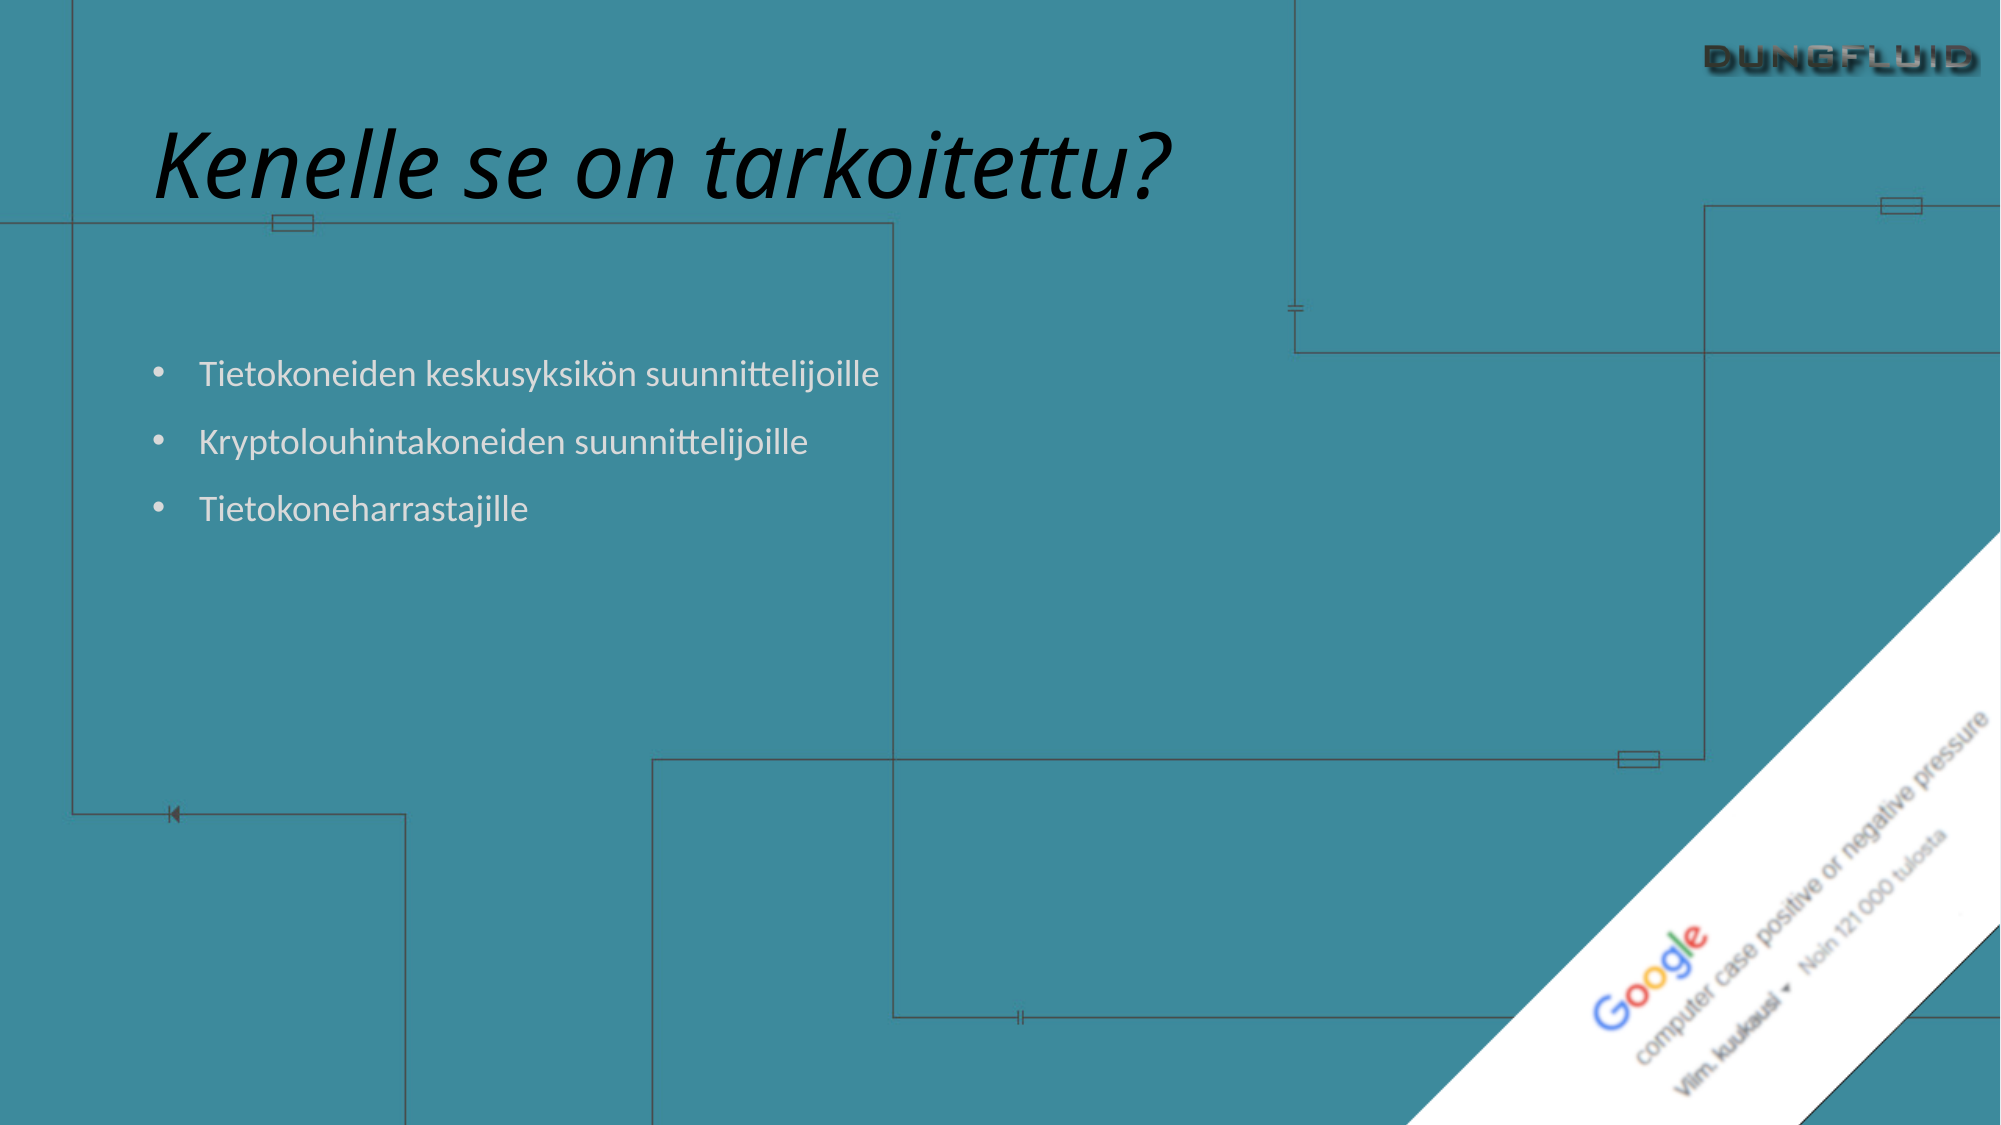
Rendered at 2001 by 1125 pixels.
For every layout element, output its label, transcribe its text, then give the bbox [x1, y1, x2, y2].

title Kenelle se on tarkoitettu? [137, 59, 1863, 278]
picture [0, 0, 2001, 1125]
text_box Tietokoneiden keskusyksikön suunnittelijoille Kryptolouhintakoneiden suunnittelijoille Tietokoneharrastajille [137, 319, 1561, 740]
